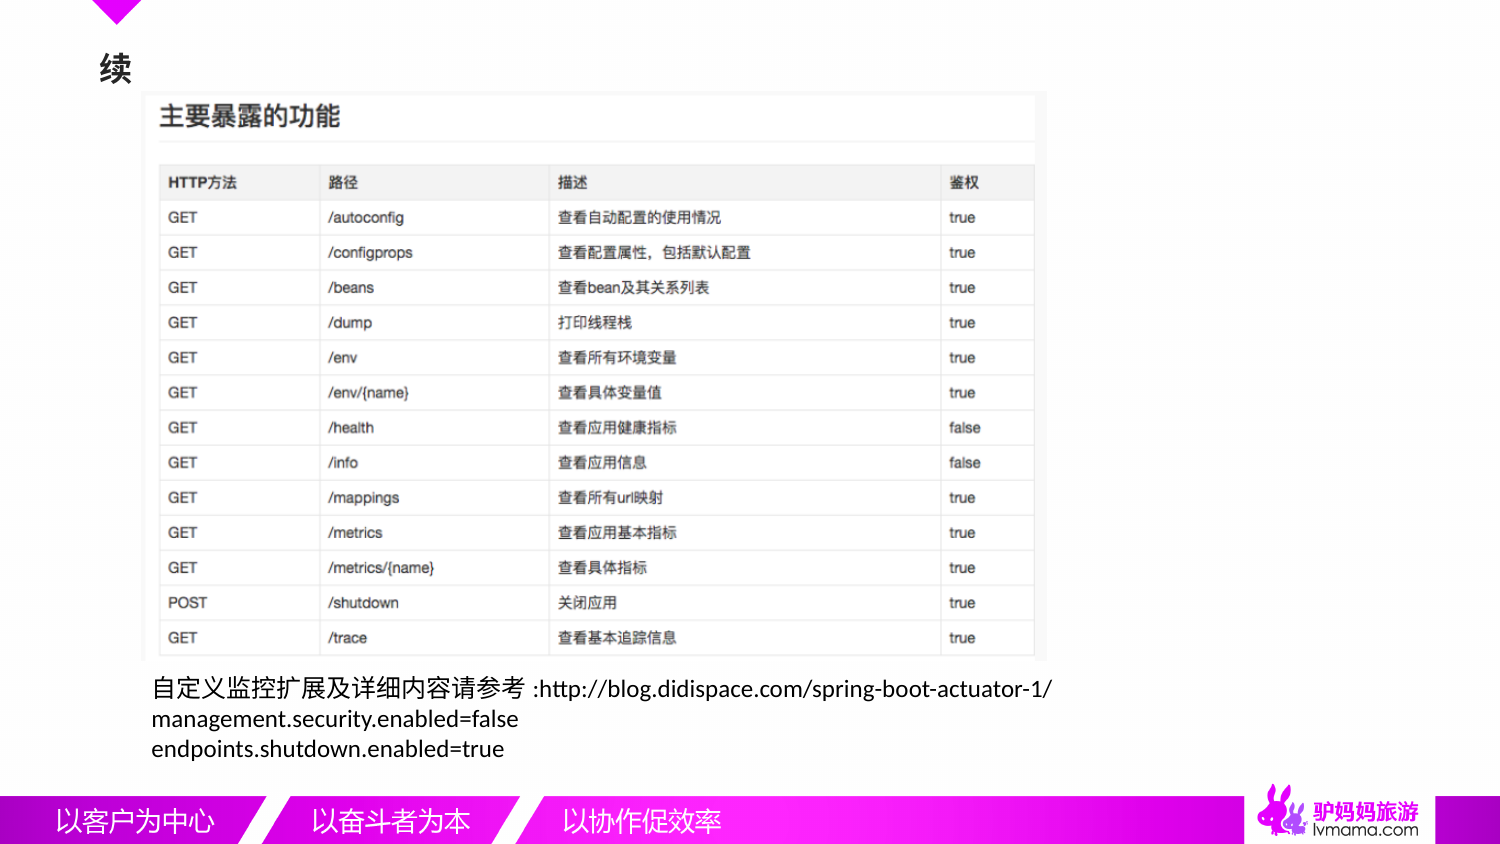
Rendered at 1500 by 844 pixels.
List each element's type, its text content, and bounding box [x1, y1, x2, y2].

title 续 [85, 33, 1412, 103]
text_box 自定义监控扩展及详细内容请参考:http://blog.didispace.com/spring-boot-actuator-1/ management.security.enabled=false endpoints.shutdown.enabled=true [136, 665, 1360, 770]
picture [0, 0, 1500, 844]
